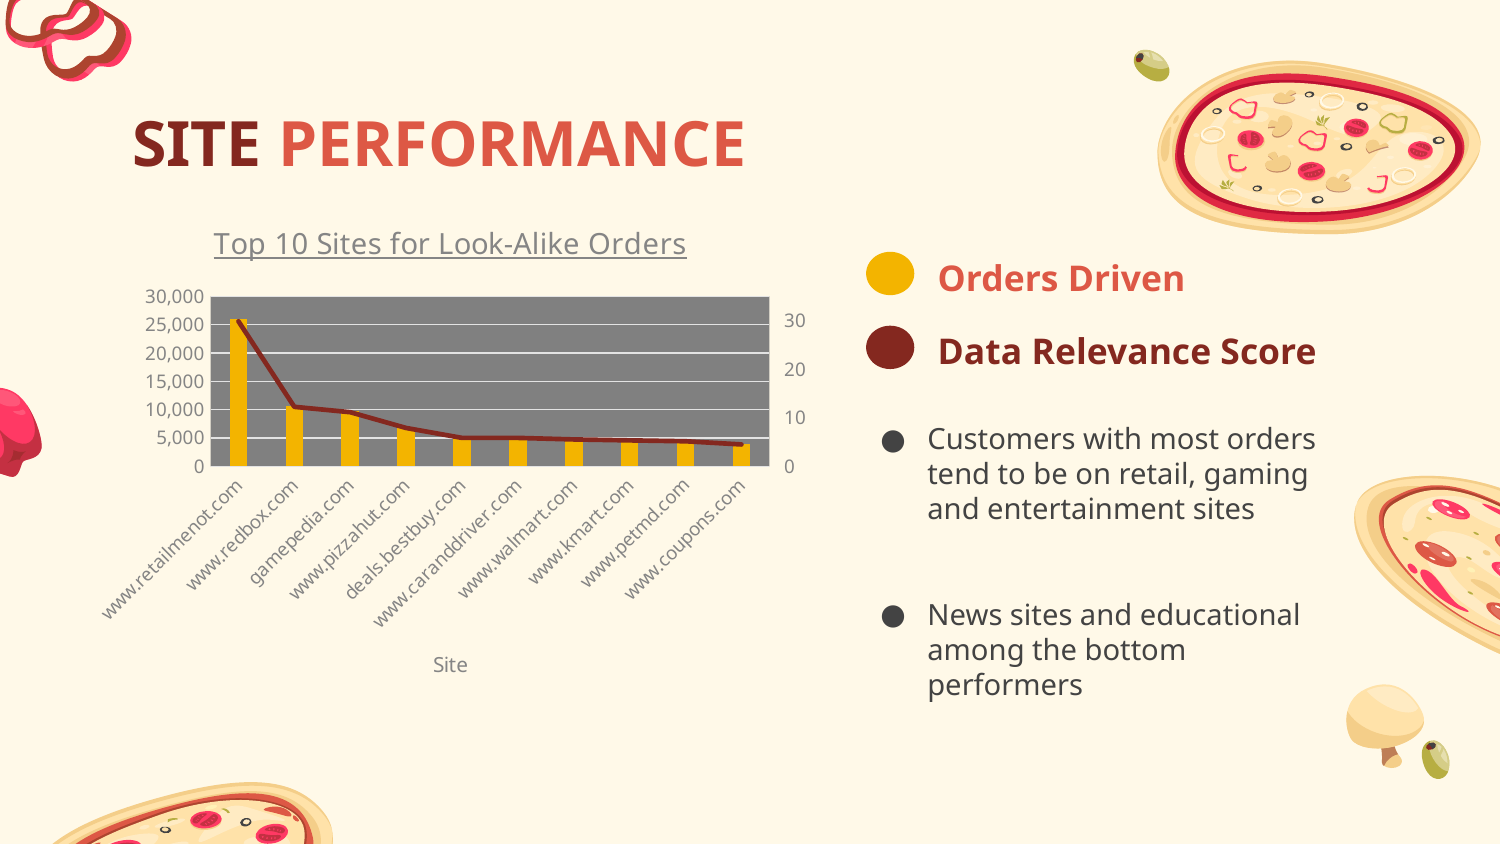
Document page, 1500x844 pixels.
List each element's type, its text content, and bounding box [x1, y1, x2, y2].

subtitle Data Relevance Score [922, 305, 1374, 387]
subtitle Orders Driven [922, 232, 1374, 305]
subtitle Customers with most orders tend to be on retail, gaming and entertainment sites [865, 405, 1340, 503]
text_box [866, 251, 915, 296]
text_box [1155, 60, 1500, 235]
subtitle News sites and educational among the bottom performers [865, 581, 1340, 679]
chart [79, 196, 822, 710]
text_box [866, 325, 915, 370]
title SITE PERFORMANCE [116, 88, 1150, 186]
